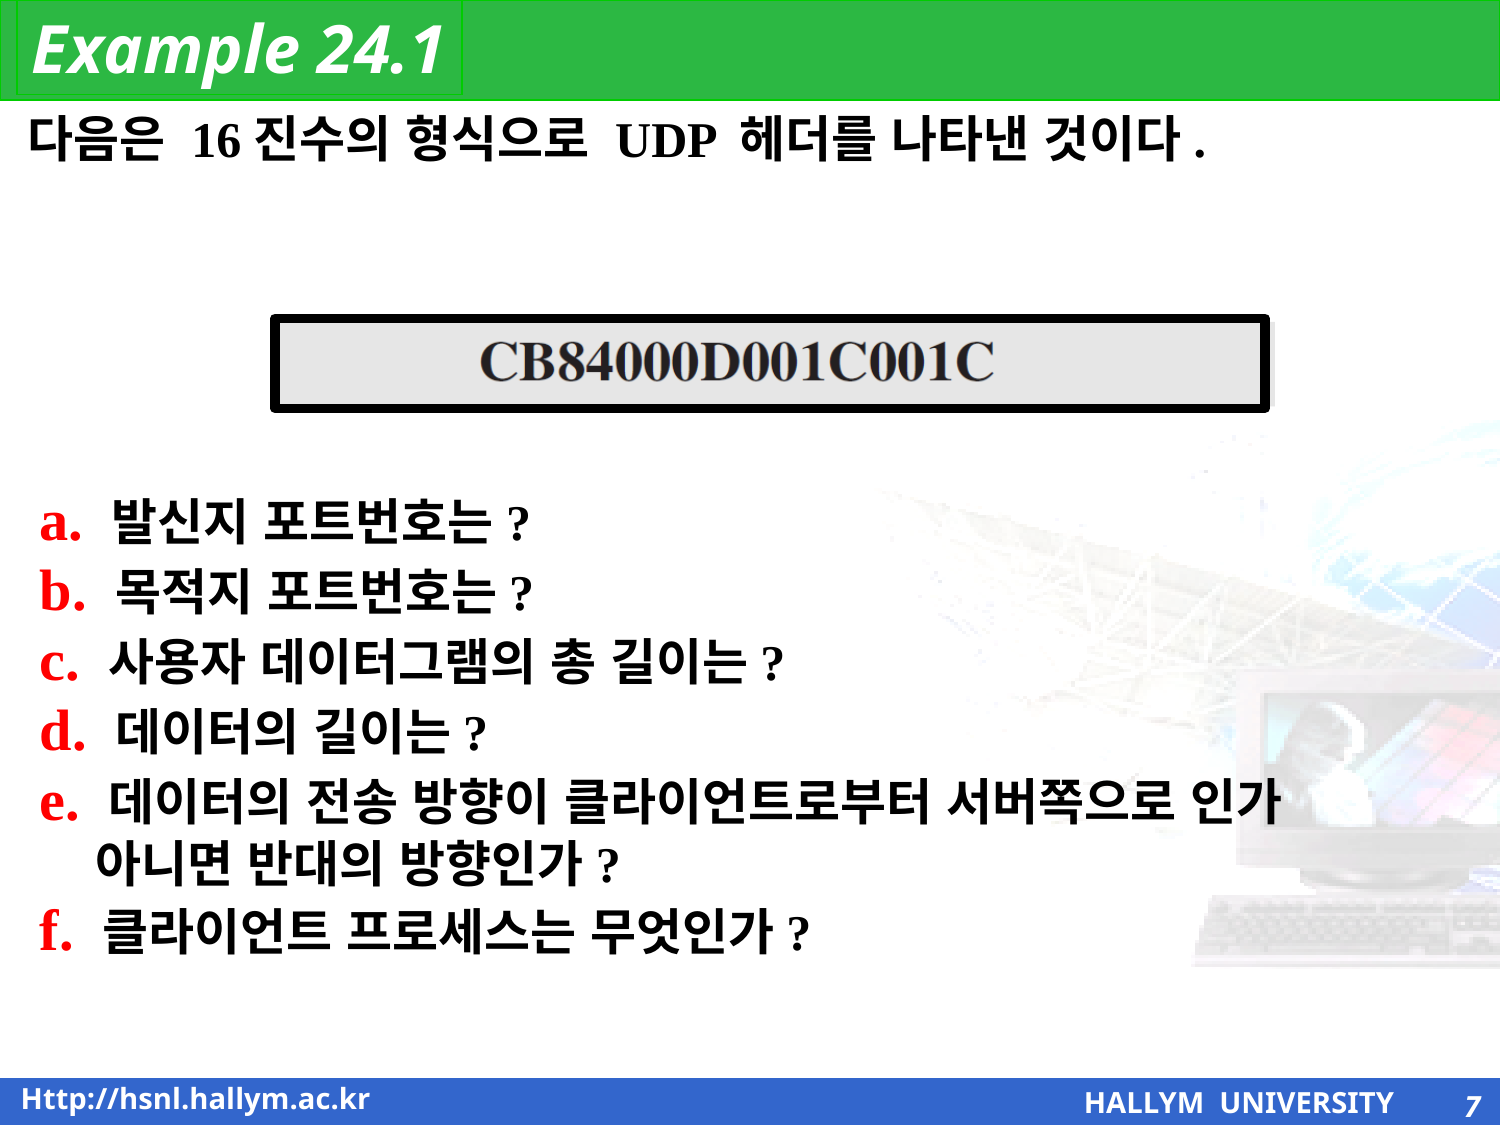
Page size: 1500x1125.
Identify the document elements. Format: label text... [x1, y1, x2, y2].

text_box a. 발신지 포트번호는? b. 목적지 포트번호는? c. 사용자 데이터그램의 총 길이는? d. 데이터의 길이는? e. 데이터의 전송 방향이 클라이언트로부터 서버쪽으로 인가 아니면 반대의 방향인가? f. 클라이언트 프로세스는 무엇인가? [24, 474, 1475, 970]
slide_number 7 [1182, 1080, 1496, 1125]
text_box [0, 0, 1500, 101]
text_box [274, 299, 1276, 420]
text_box 다음은 16진수의 형식으로 UDP 헤더를 나타낸 것이다. [12, 109, 1463, 175]
